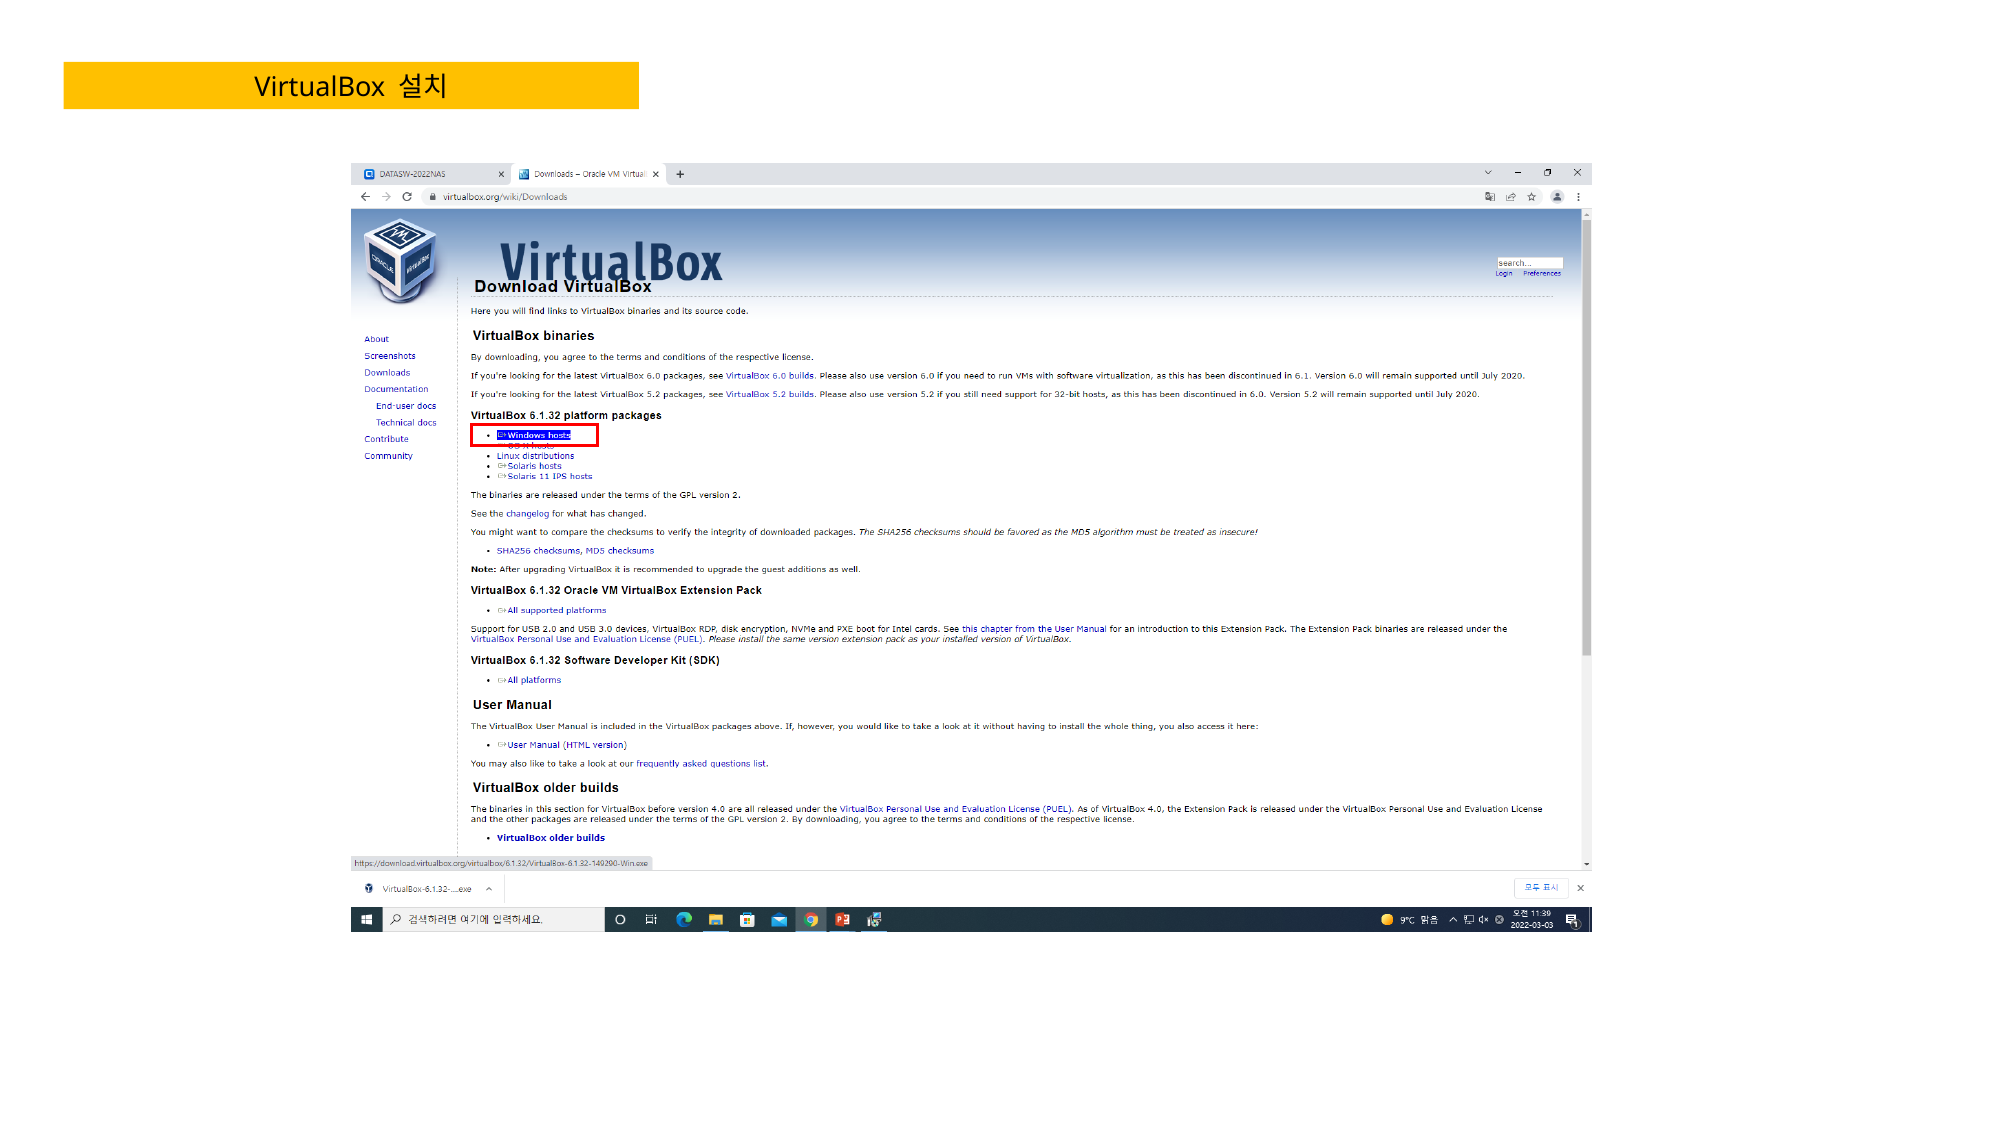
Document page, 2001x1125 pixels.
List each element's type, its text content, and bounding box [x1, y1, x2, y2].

text_box VirtualBox 설치 [63, 61, 639, 110]
picture [351, 163, 1592, 932]
